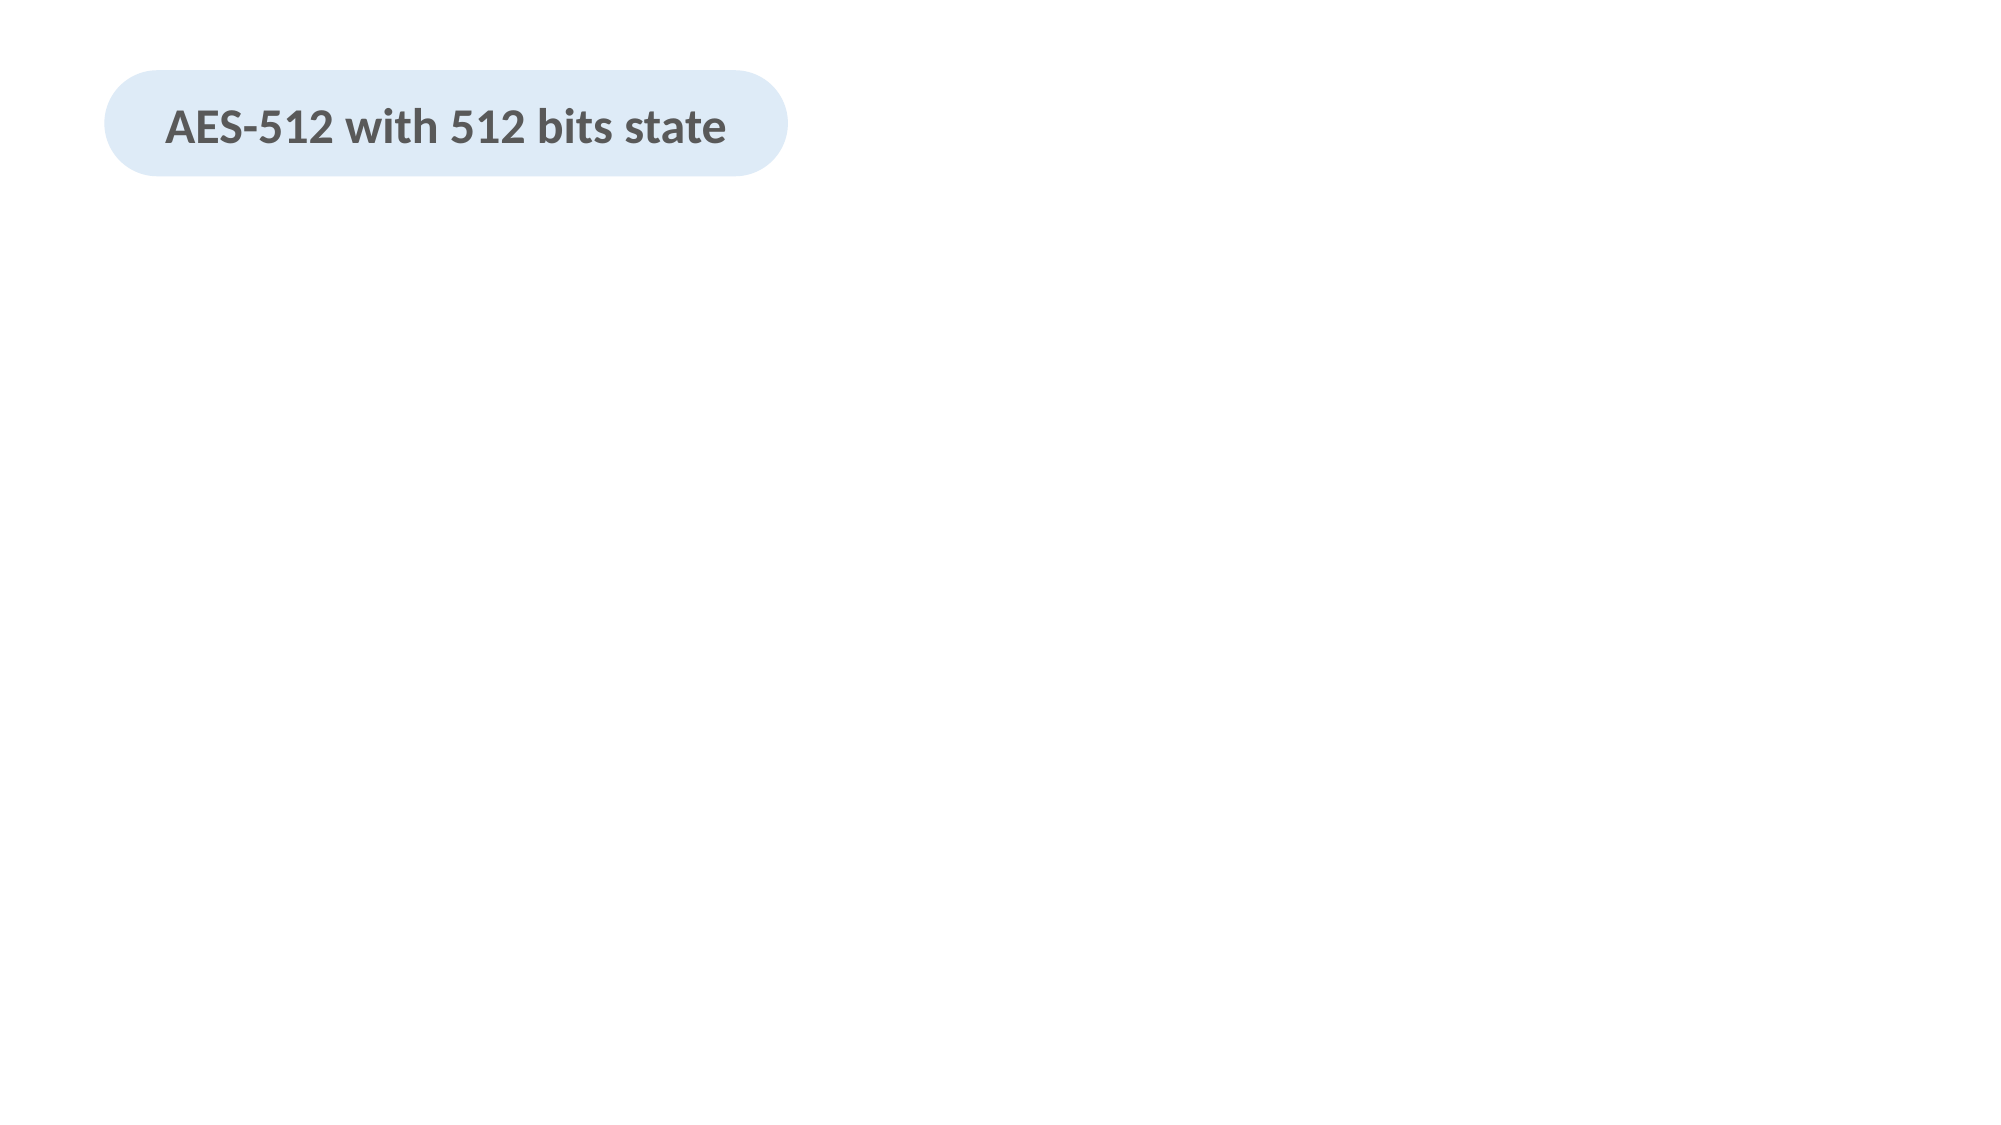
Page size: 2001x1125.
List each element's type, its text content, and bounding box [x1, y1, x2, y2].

text_box AES-512 with 512 bits state [103, 69, 789, 178]
